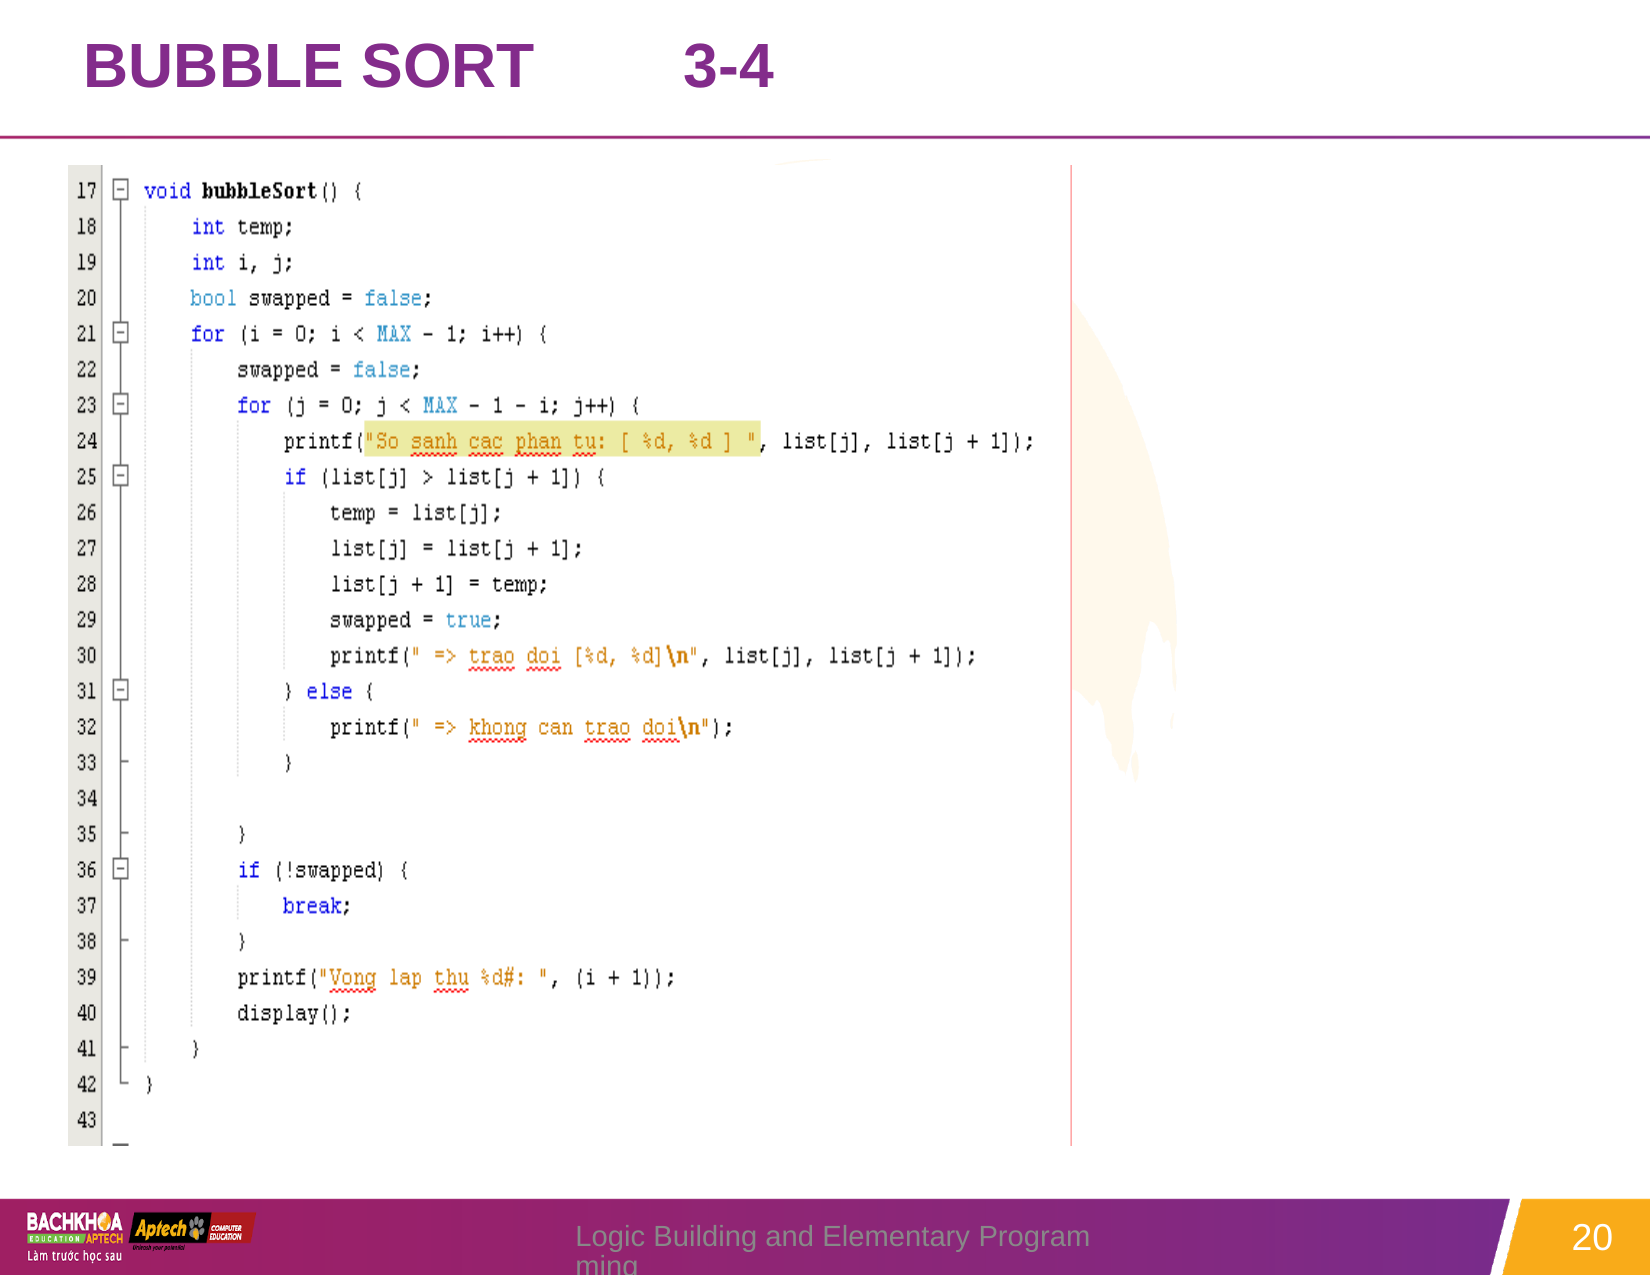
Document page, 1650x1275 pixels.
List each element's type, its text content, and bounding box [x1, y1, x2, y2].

title BUBBLE SORT 3-4 [68, 0, 1609, 135]
slide_number 20 [1534, 1201, 1650, 1270]
footer Logic Building and Elementary Programming [560, 1201, 1118, 1270]
picture [0, 0, 1650, 1275]
